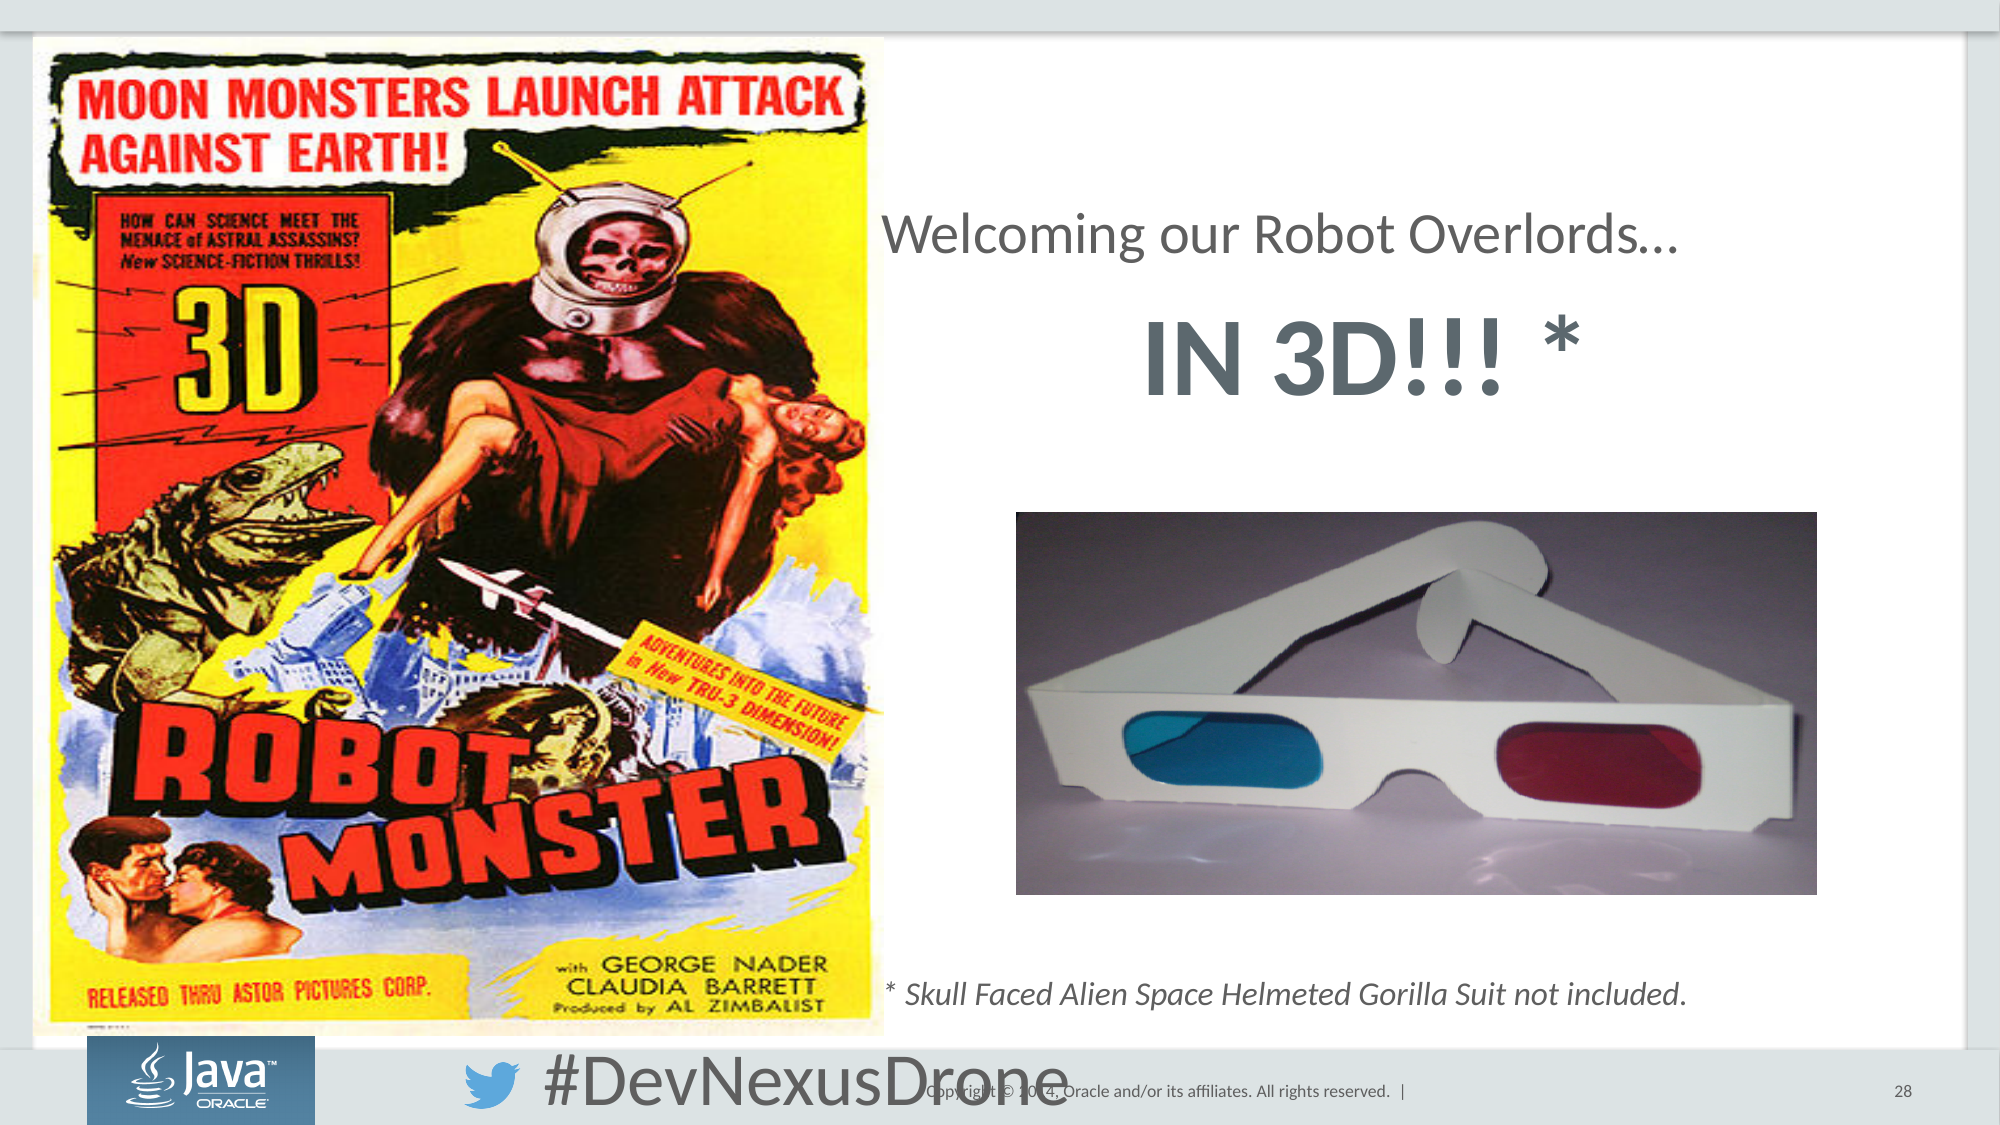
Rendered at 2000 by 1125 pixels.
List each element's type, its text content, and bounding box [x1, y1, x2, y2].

text_box * Skull Faced Alien Space Helmeted Gorilla Suit not included. [888, 964, 2000, 1020]
text_box In 3D!!! * [1126, 275, 1606, 426]
picture [1016, 512, 1817, 895]
text_box #DevNexusDrone [543, 1047, 1246, 1121]
text_box Welcoming our Robot Overlords… [888, 187, 1979, 273]
picture [463, 1062, 521, 1110]
slide_number 28 [1849, 1075, 1913, 1106]
picture [32, 37, 884, 1125]
